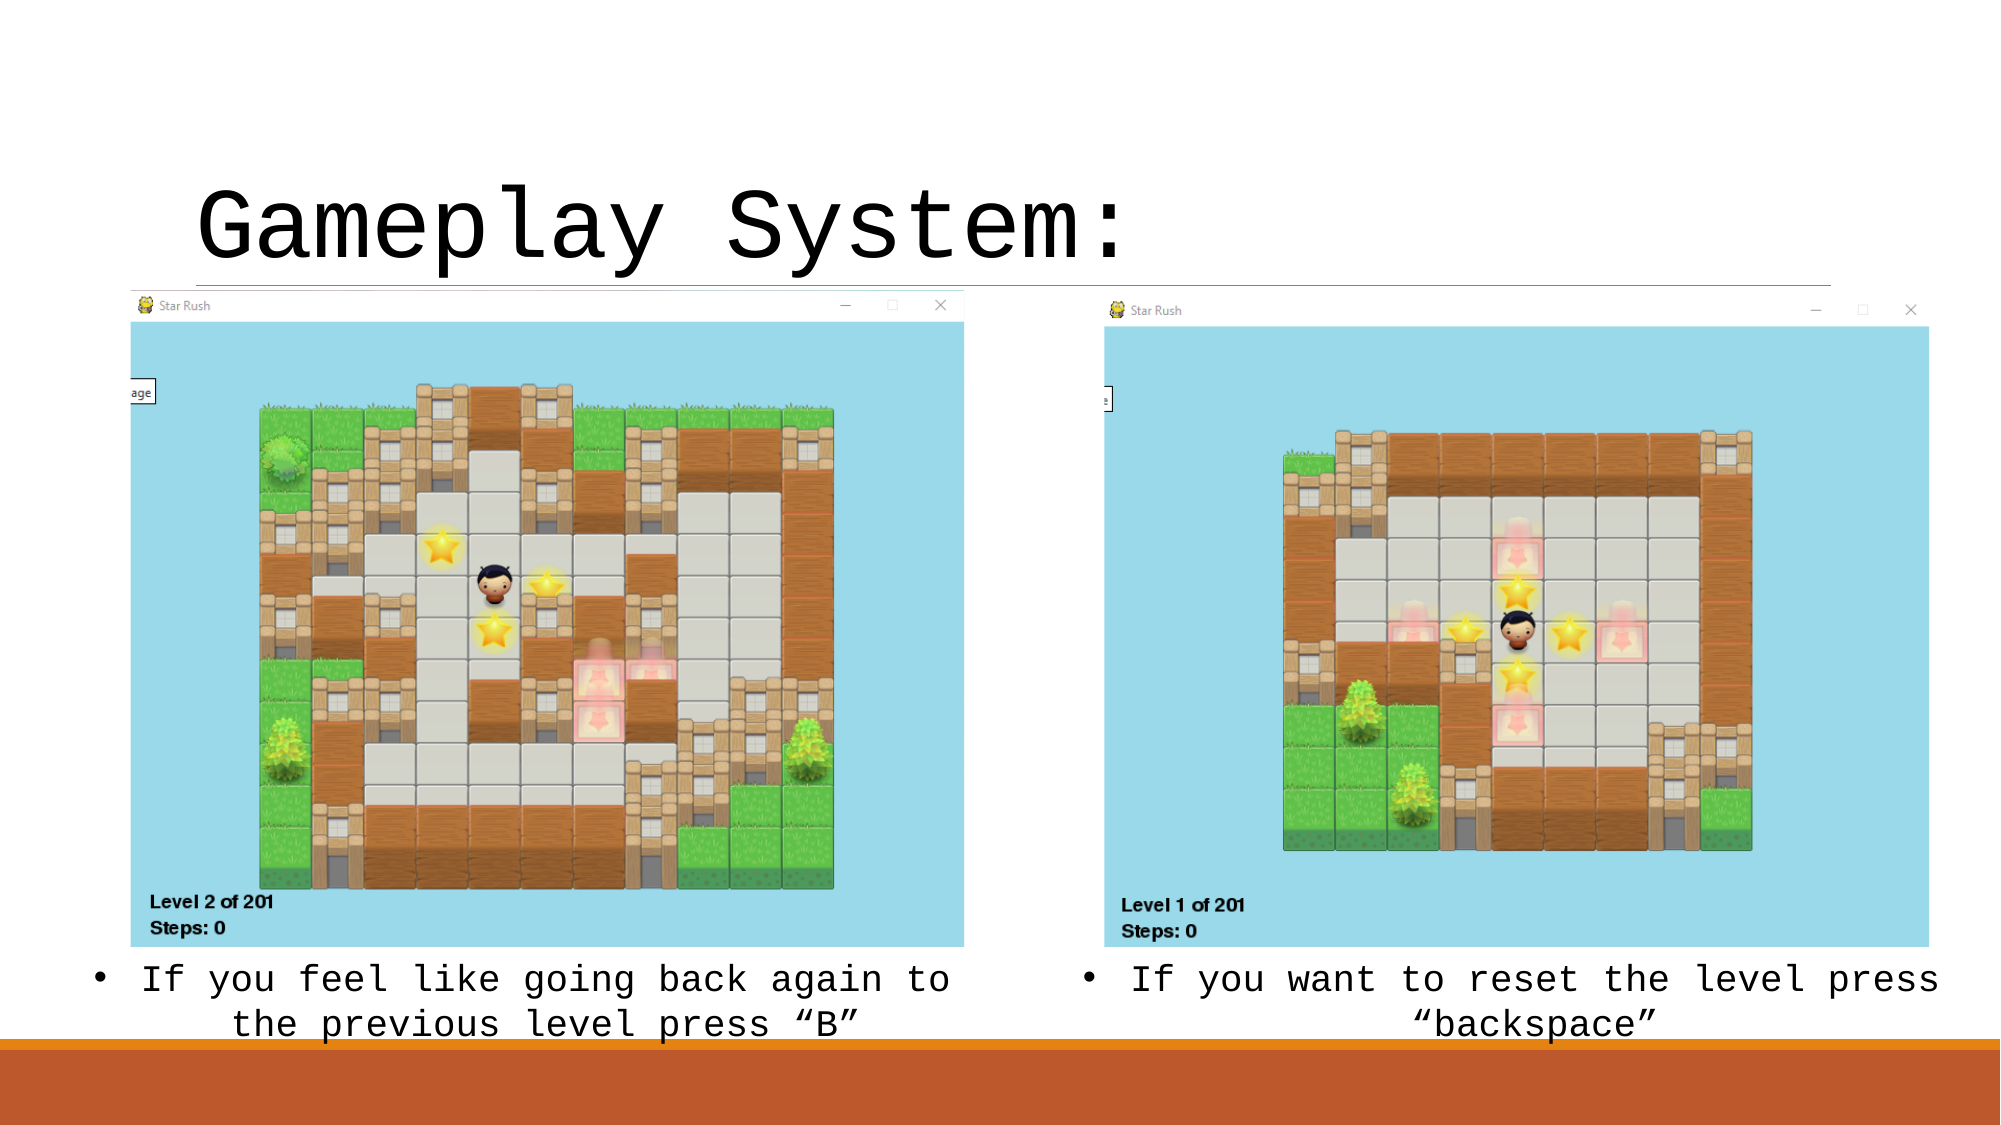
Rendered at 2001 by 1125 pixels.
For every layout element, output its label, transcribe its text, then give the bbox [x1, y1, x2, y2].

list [130, 289, 965, 948]
text_box If you feel like going back again to the previous level press “B” [52, 946, 992, 1052]
text_box If you want to reset the level press “backspace” [1042, 946, 1981, 1052]
picture [1103, 296, 1930, 948]
title Gameplay System: [180, 47, 1830, 285]
